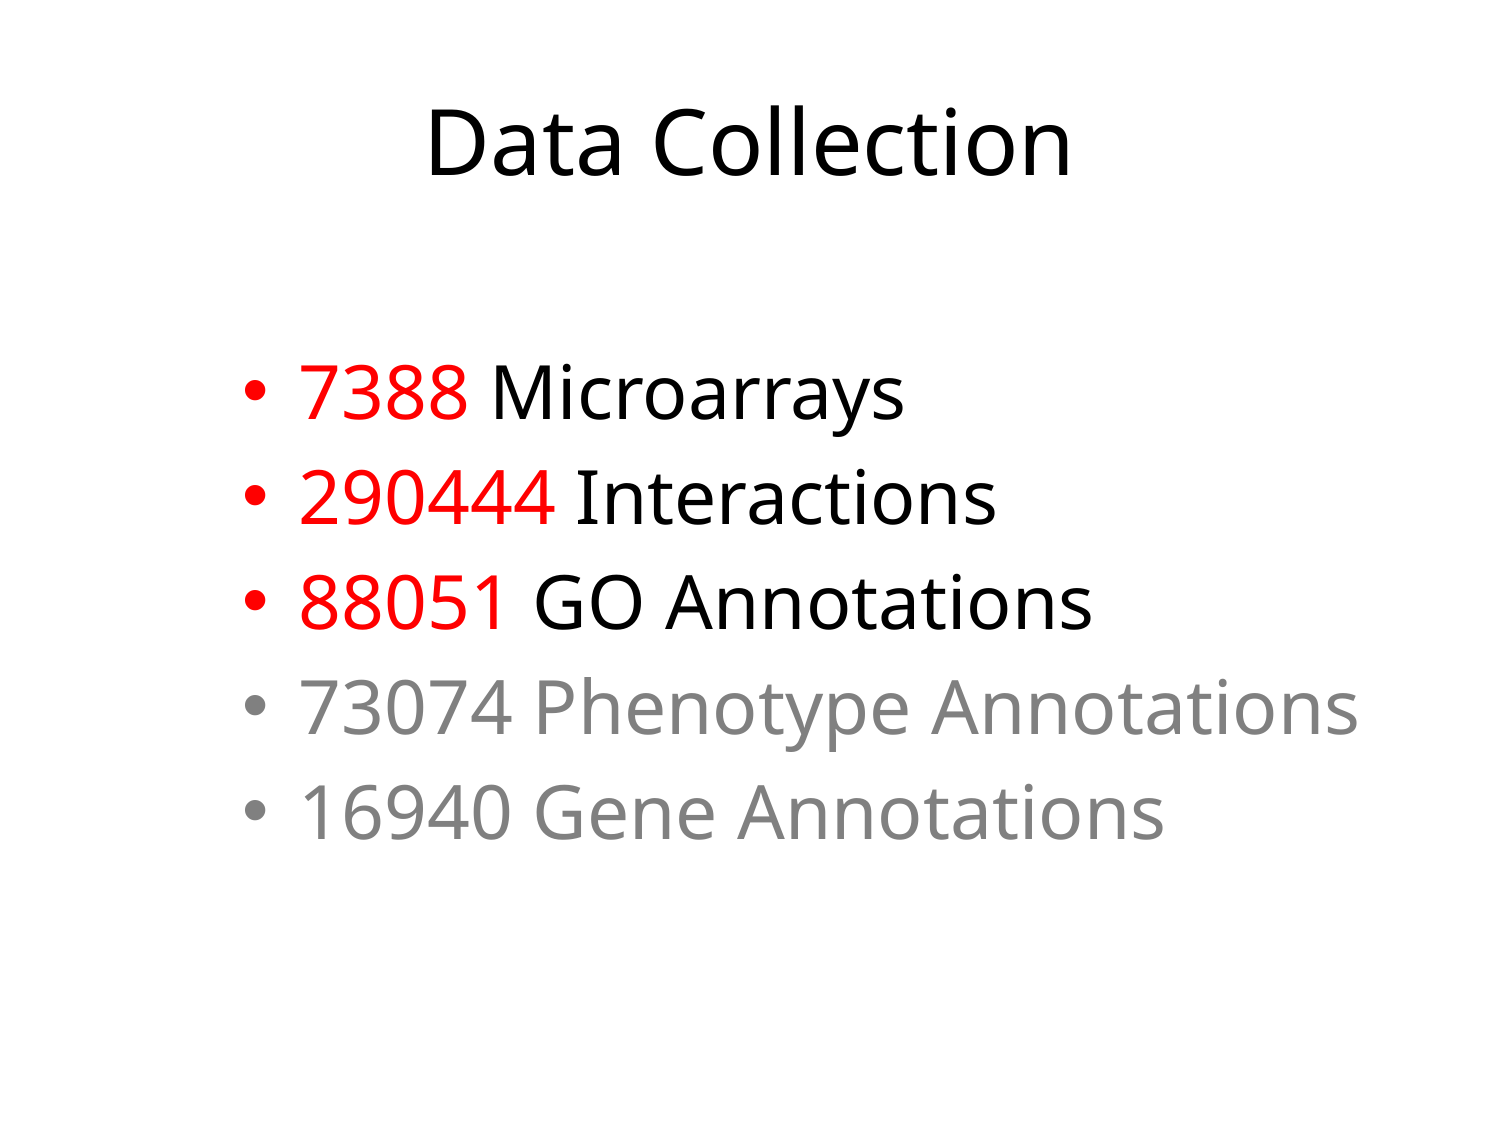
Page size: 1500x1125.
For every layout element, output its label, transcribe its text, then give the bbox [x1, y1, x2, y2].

title Data Collection [75, 45, 1425, 233]
list 7388 Microarrays 290444 Interactions 88051 GO Annotations 73074 Phenotype Annotations 16940 Gene Annotations [227, 337, 1500, 903]
